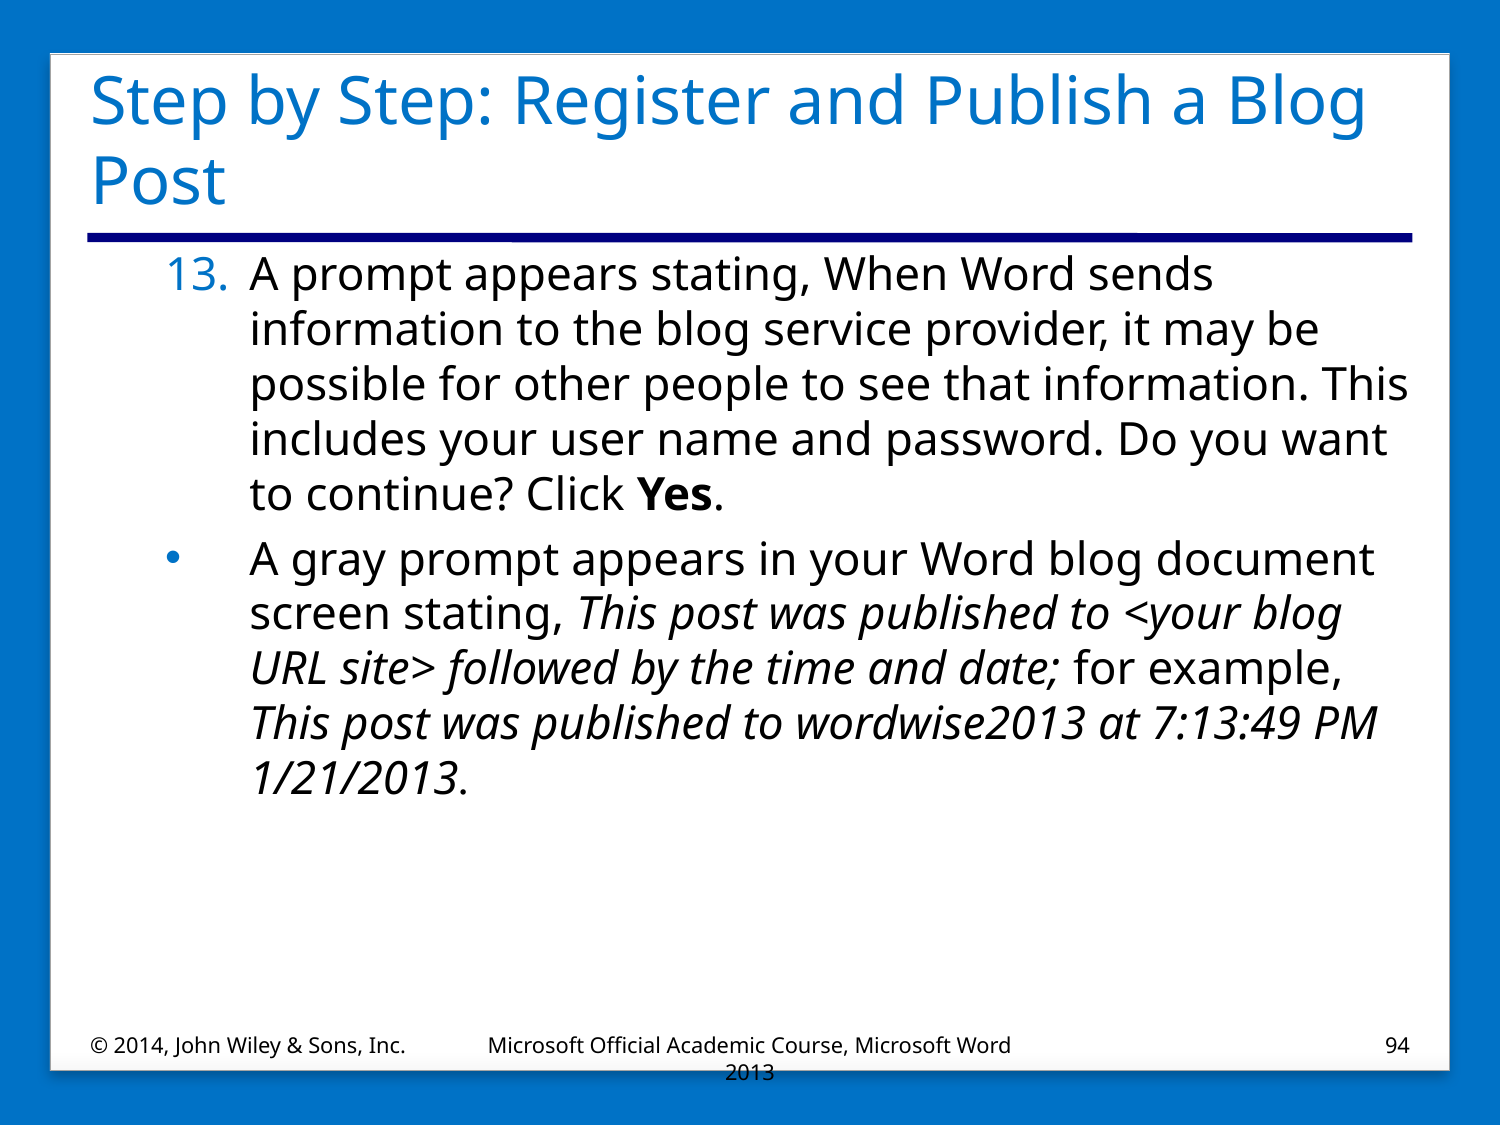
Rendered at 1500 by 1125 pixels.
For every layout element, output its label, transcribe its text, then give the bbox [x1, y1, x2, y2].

list A prompt appears stating, When Word sends information to the blog service provider, it may be possible for other people to see that information. This includes your user name and password. Do you want to continue? Click Yes. A gray prompt appears in your Word blog document screen stating, This post was published to <your blog URL site> followed by the time and date; for example, This post was published to wordwise2013 at 7:13:49 PM 1/21/2013. [75, 237, 1425, 1063]
title Step by Step: Register and Publish a Blog Post [74, 74, 1426, 226]
slide_number © 2014, John Wiley & Sons, Inc. [74, 1024, 426, 1103]
footer Microsoft Official Academic Course, Microsoft Word 2013 [449, 1024, 1051, 1103]
slide_number 94 [1074, 1024, 1426, 1103]
